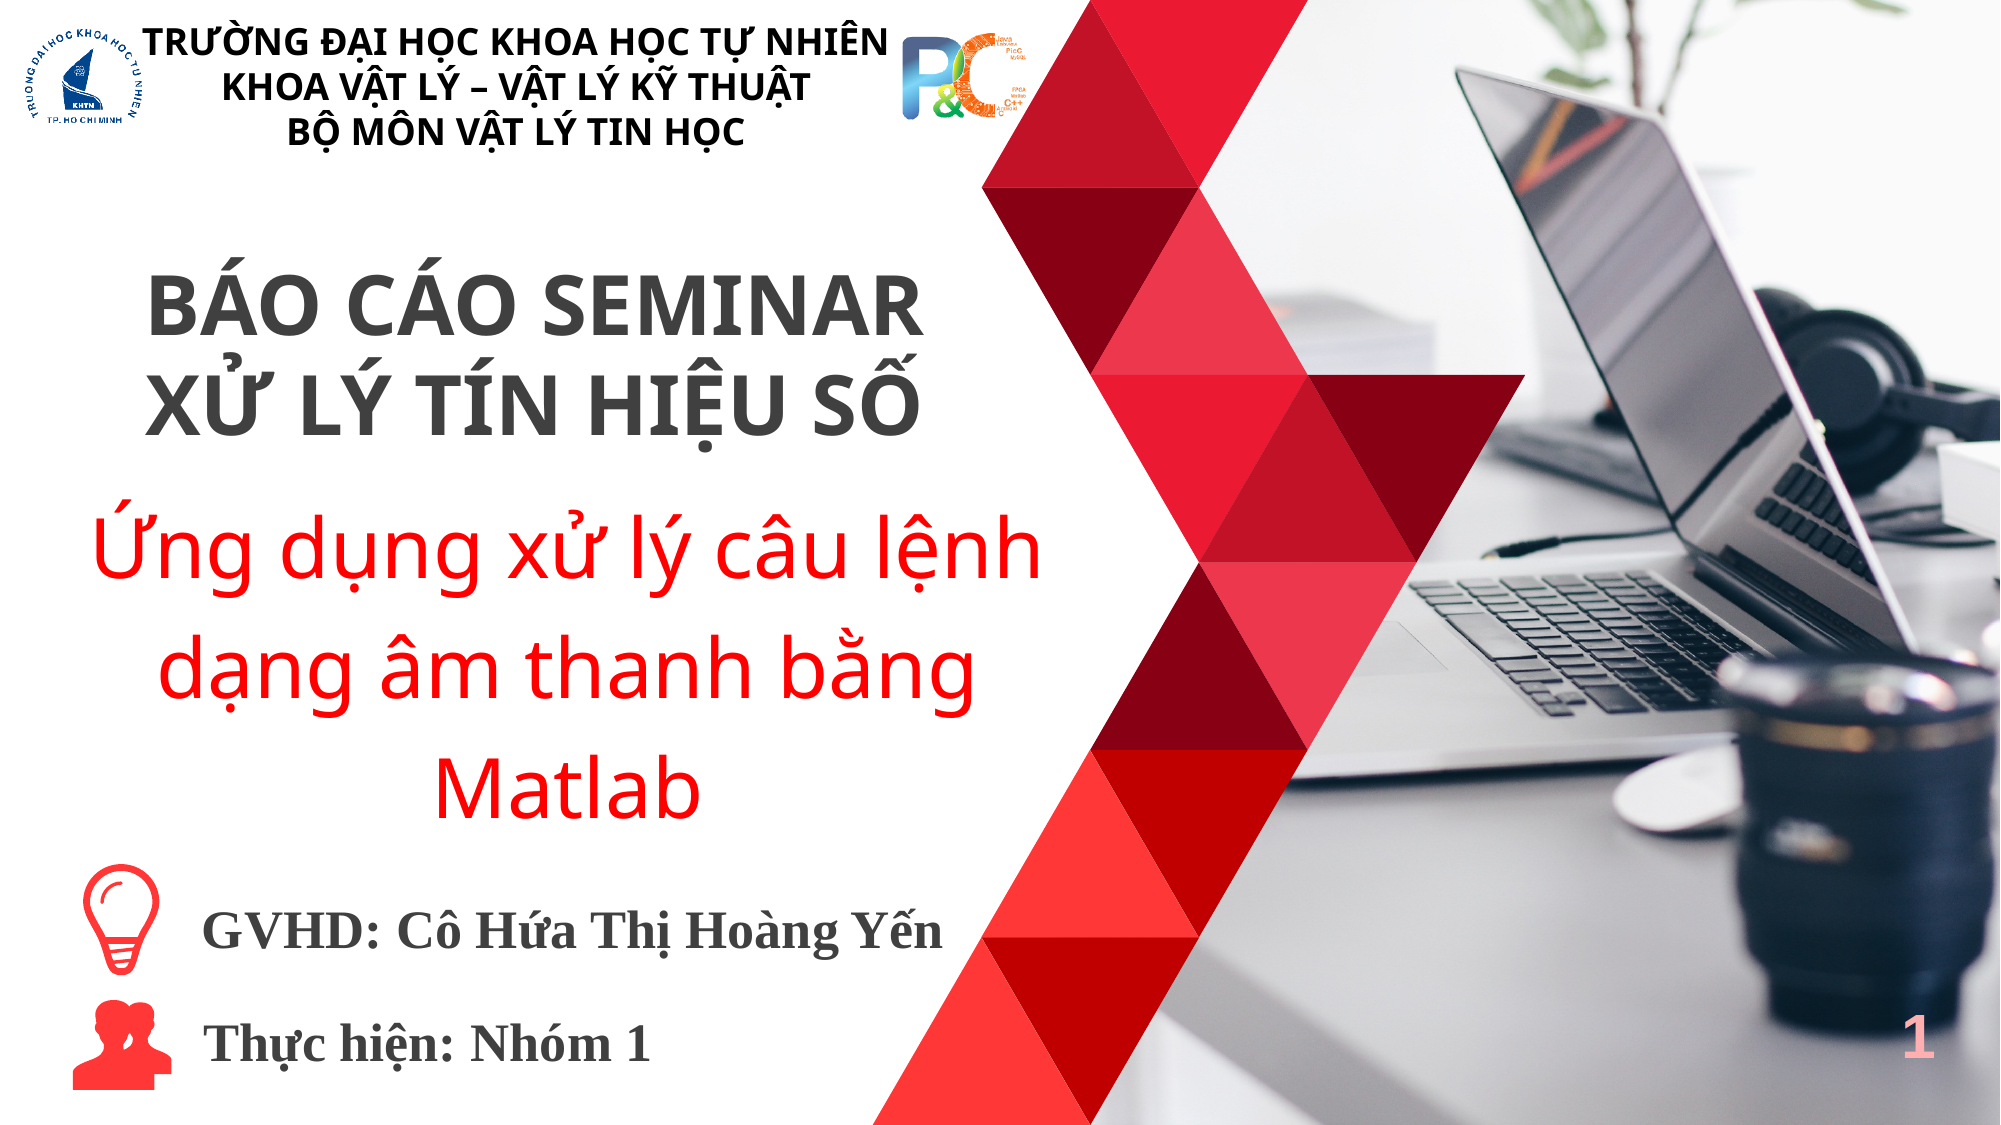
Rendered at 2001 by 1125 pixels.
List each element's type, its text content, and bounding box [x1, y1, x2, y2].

text_box Ứng dụng xử lý câu lệnh dạng âm thanh bằng Matlab [24, 467, 877, 843]
text_box BÁO CÁO SEMINAR XỬ LÝ TÍN HIỆU SỐ [24, 244, 877, 460]
picture [877, 0, 2000, 1125]
text_box GVHD: Cô Hứa Thị Hoàng Yến [187, 886, 877, 967]
text_box [871, 1115, 877, 1125]
text_box [108, 1001, 173, 1076]
text_box [71, 999, 156, 1091]
text_box TRƯỜNG ĐẠI HỌC KHOA HỌC TỰ NHIÊN KHOA VẬT LÝ – VẬT LÝ KỸ THUẬT BỘ MÔN VẬT LÝ TIN HỌC [66, 10, 877, 161]
text_box Thực hiện: Nhóm 1 [188, 1000, 877, 1080]
picture [22, 29, 143, 123]
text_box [83, 864, 160, 976]
